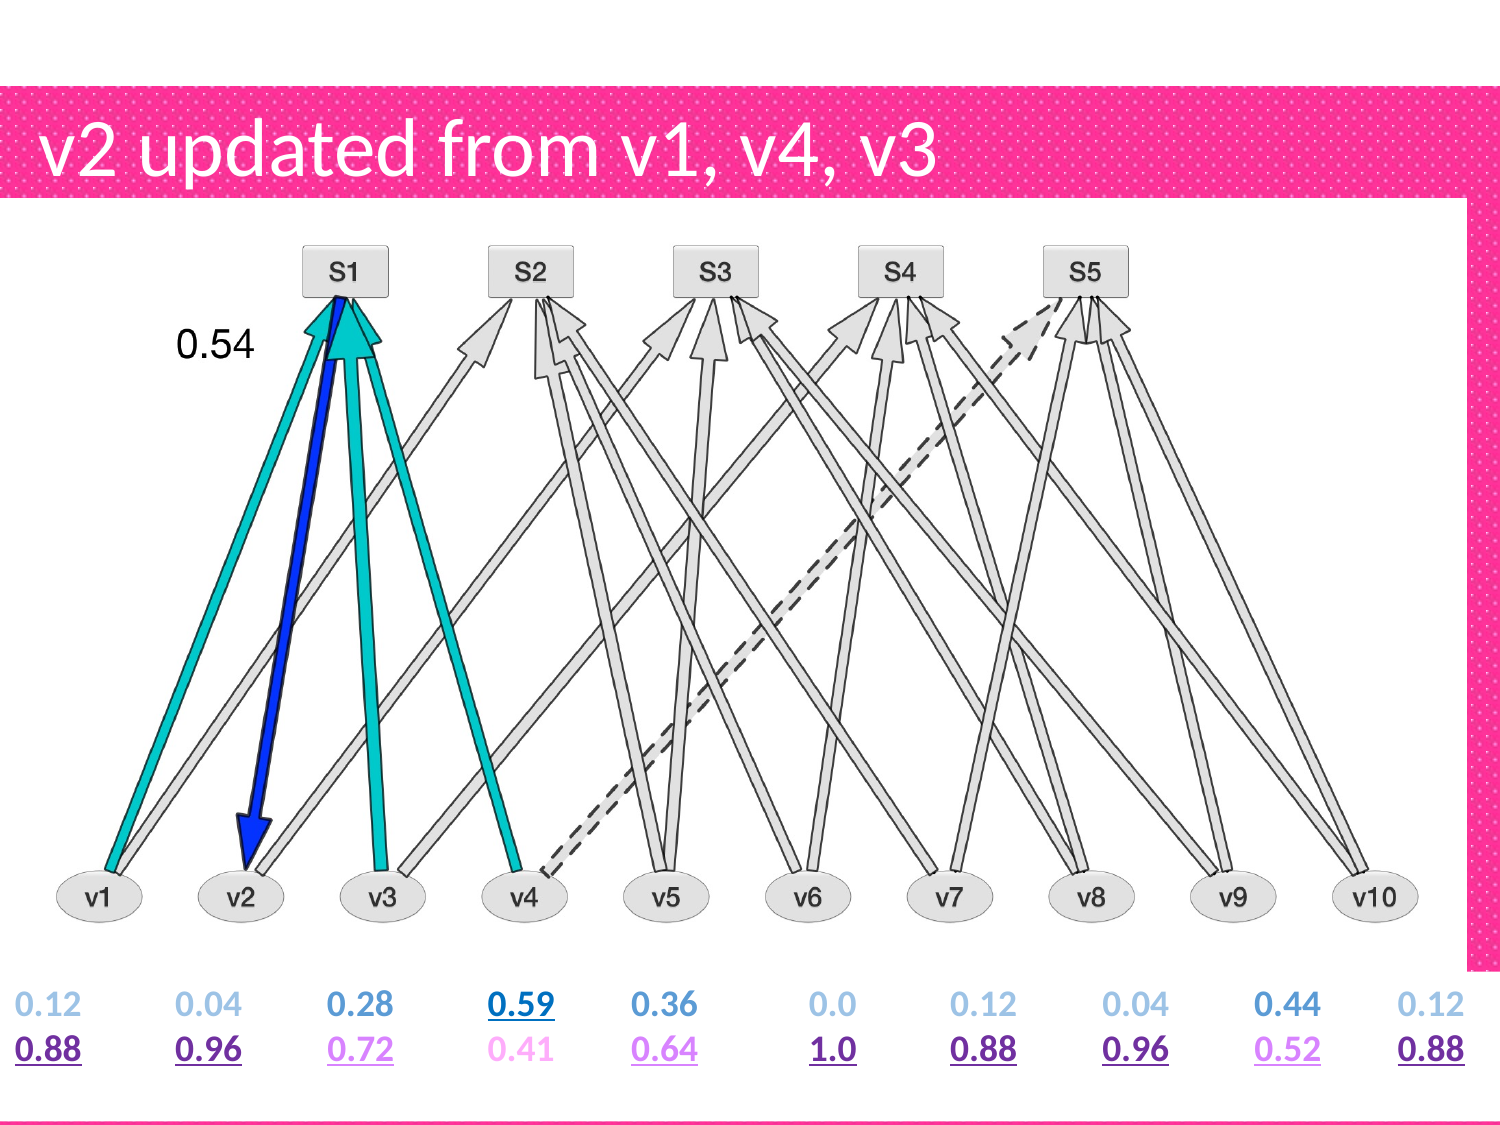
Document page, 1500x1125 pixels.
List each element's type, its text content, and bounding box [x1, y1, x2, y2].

text_box 0.12 0.04 0.28 0.59 0.36 0.0 0.12 0.04 0.44 0.12 0.88 0.96 0.72 0.41 0.64 1.0 0.88 0.96 0.52 0.88 [0, 971, 1500, 1122]
text_box v2 updated from v1, v4, v3 [24, 85, 955, 198]
picture [0, 86, 1500, 972]
text_box [0, 0, 1500, 86]
